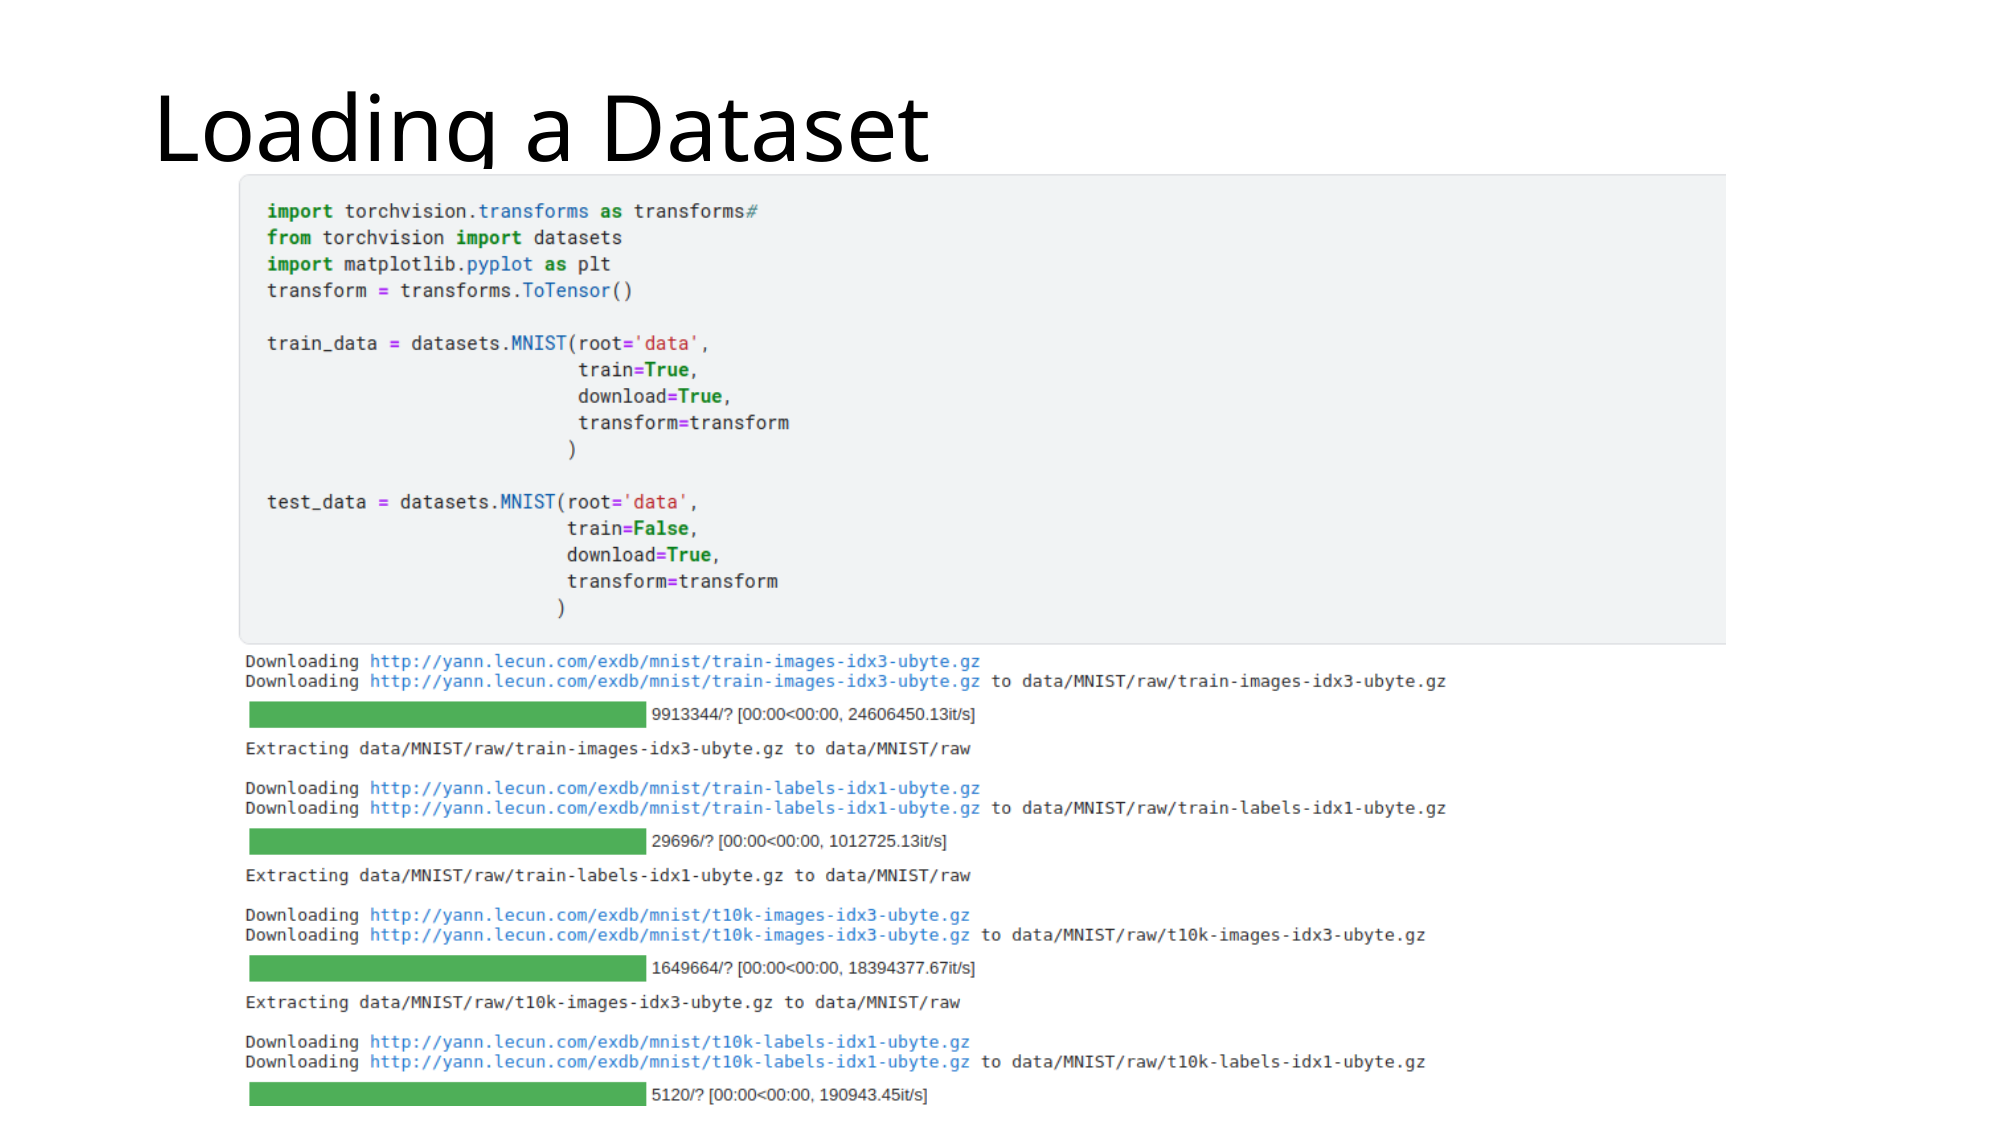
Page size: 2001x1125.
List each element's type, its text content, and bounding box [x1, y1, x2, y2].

picture [235, 169, 1726, 1107]
title Loading a Dataset [150, 67, 1220, 258]
